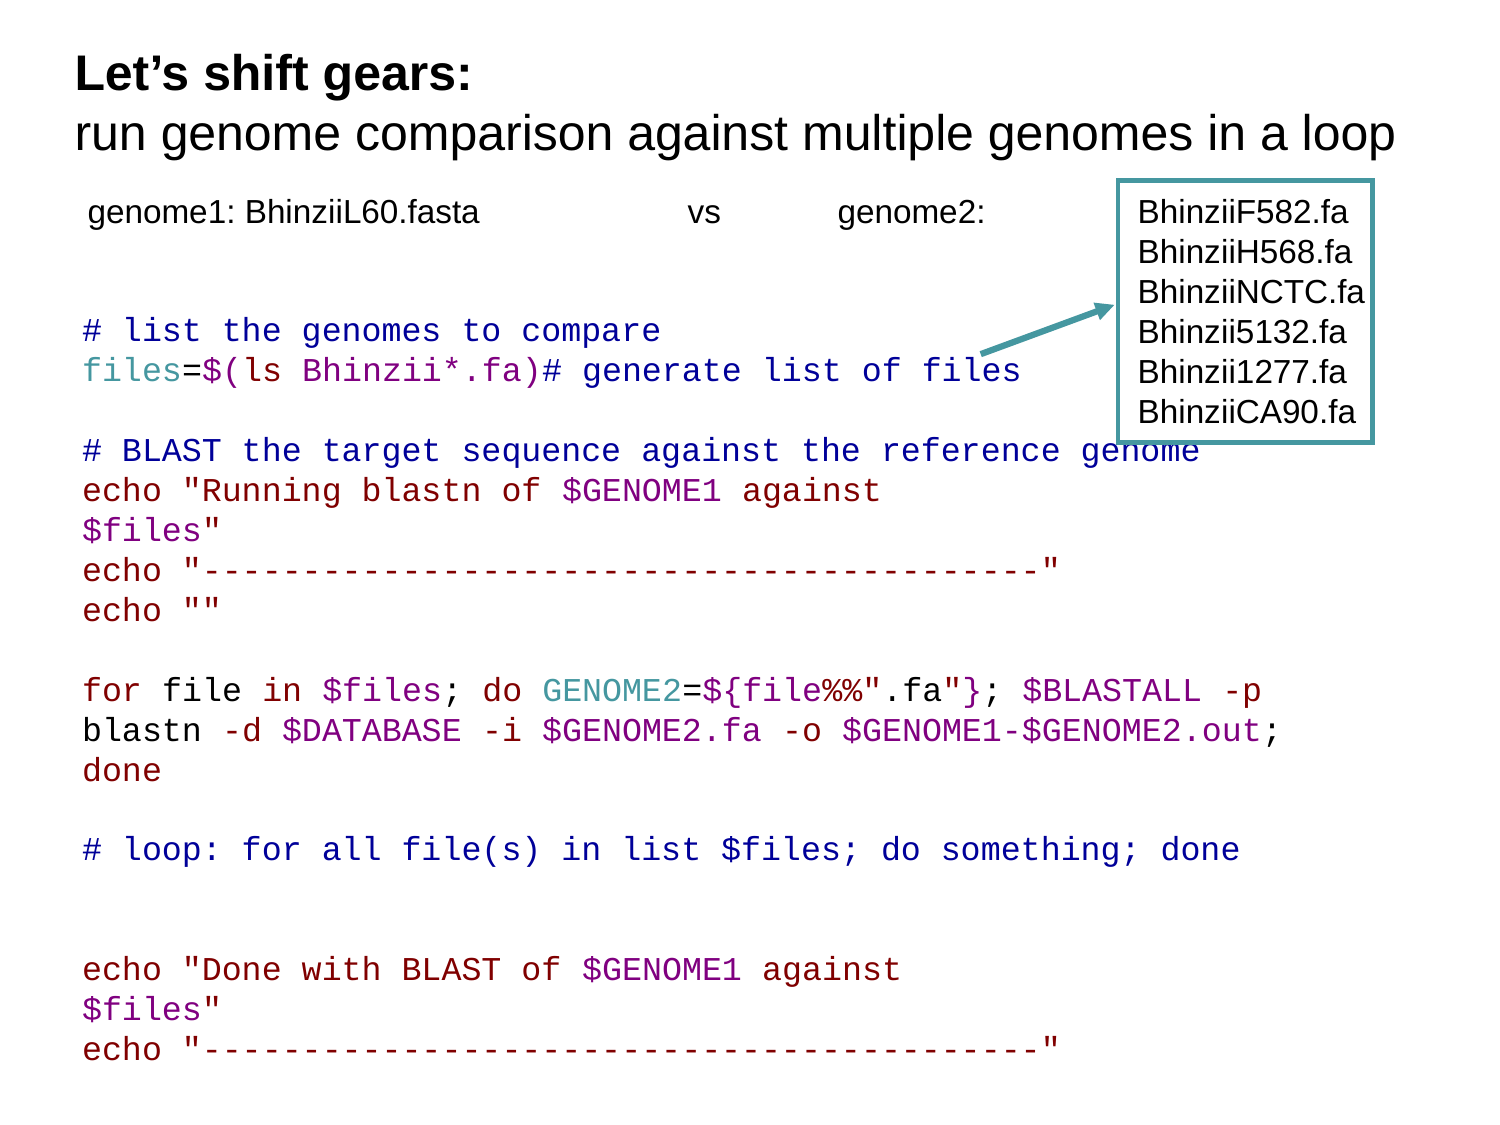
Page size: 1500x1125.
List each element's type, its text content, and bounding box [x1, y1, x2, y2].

text_box genome1: BhinziiL60.fasta vs genome2: BhinziiF582.fa BhinziiH568.fa BhinziiNCTC.fa Bhinzii5132.fa Bhinzii1277.fa BhinziiCA90.fa [72, 182, 1117, 301]
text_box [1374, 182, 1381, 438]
text_box Let’s shift gears: run genome comparison against multiple genomes in a loop [59, 33, 1427, 168]
text_box [1117, 179, 1374, 443]
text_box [980, 304, 1115, 355]
text_box # list the genomes to compare files=$(ls Bhinzii*.fa)# generate list of files # BLAST the target sequence against the reference genome echo "Running blastn of $GENOME1 against $files" echo "------------------------------------------" echo "" for file in $files; do GENOME2=${file%%".fa"}; $BLASTALL -p blastn -d $DATABASE -i $GENOME2.fa -o $GENOME1-$GENOME2.out; done # loop: for all file(s) in list $files; do something; done echo "Done with BLAST of $GENOME1 against $files" echo "------------------------------------------" [67, 301, 1329, 1075]
